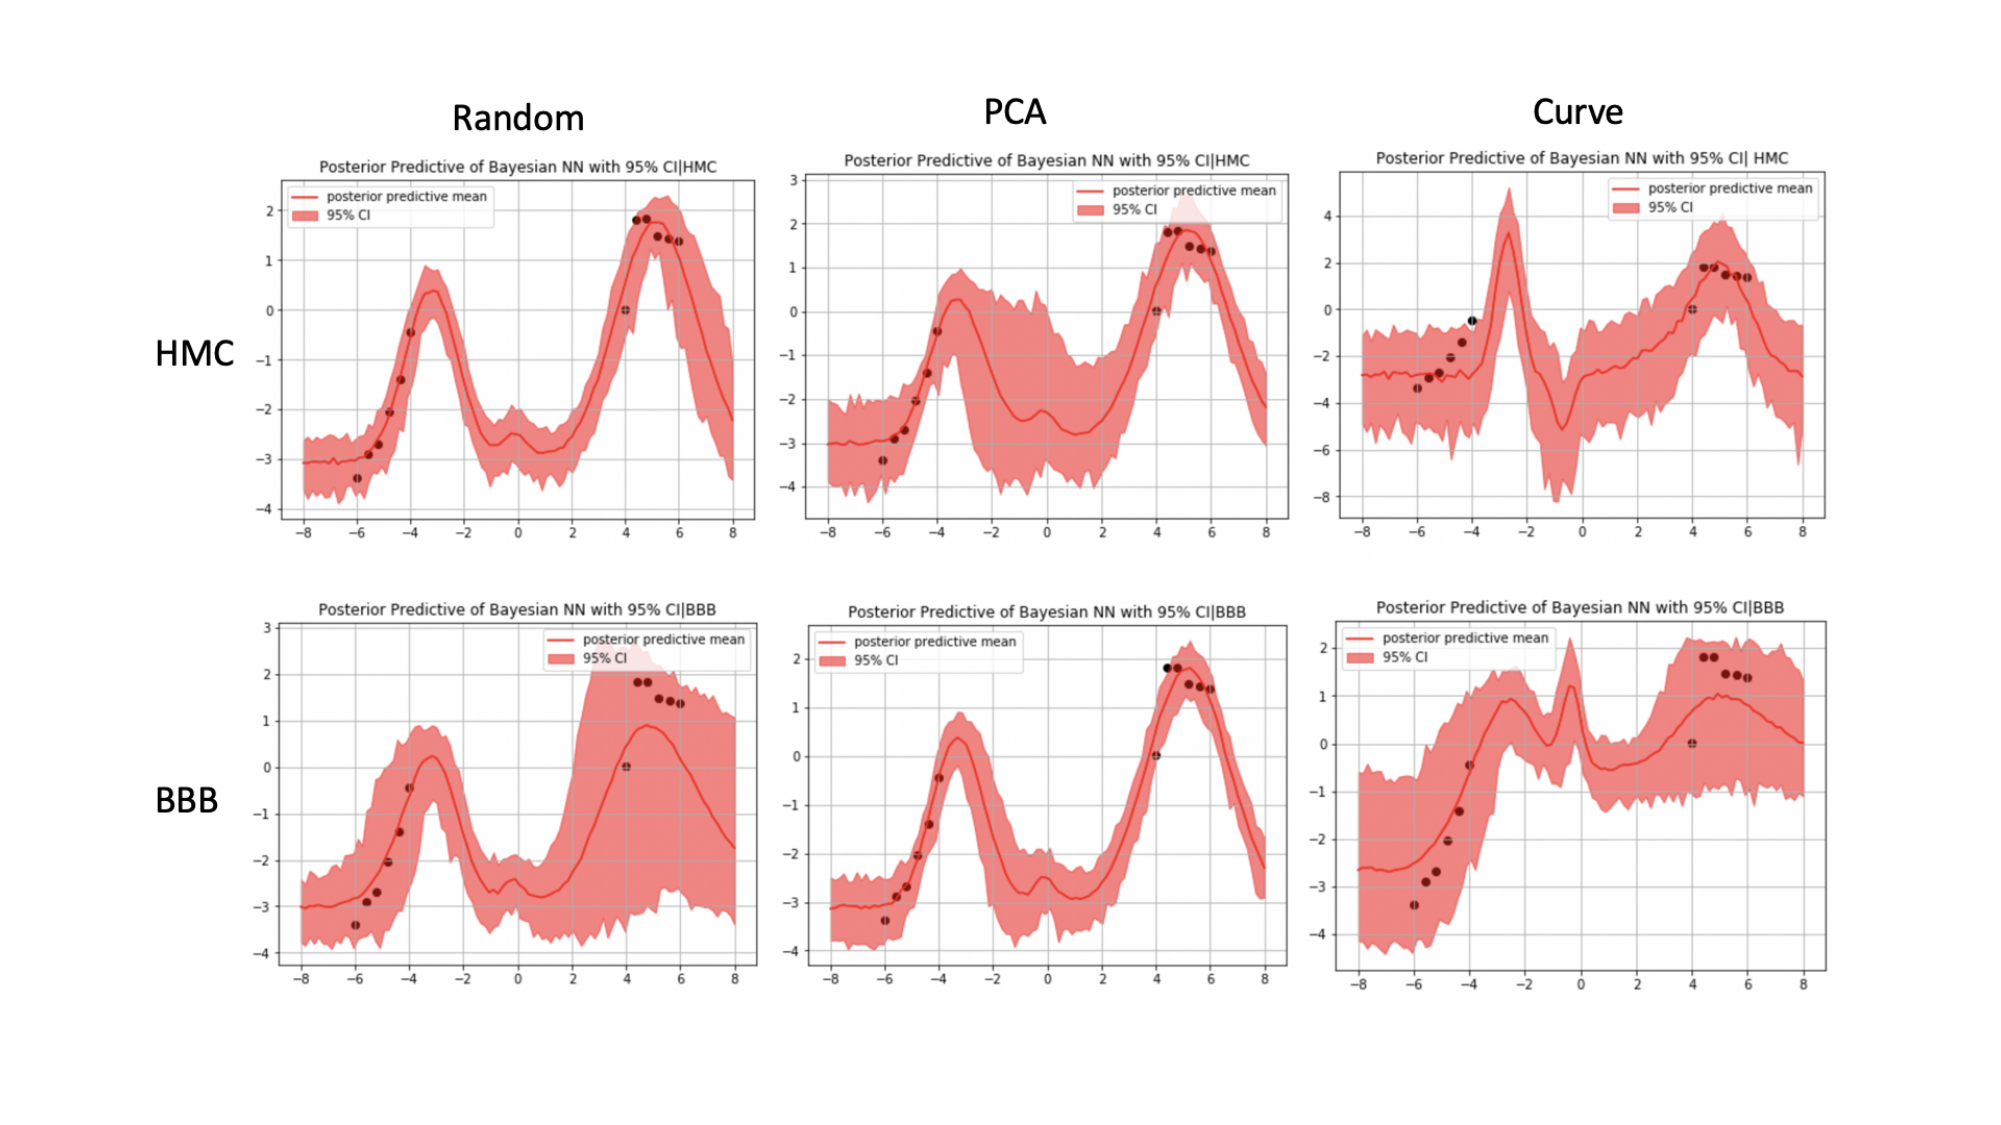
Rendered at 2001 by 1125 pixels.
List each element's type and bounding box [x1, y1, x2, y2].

picture [91, 76, 1909, 1049]
